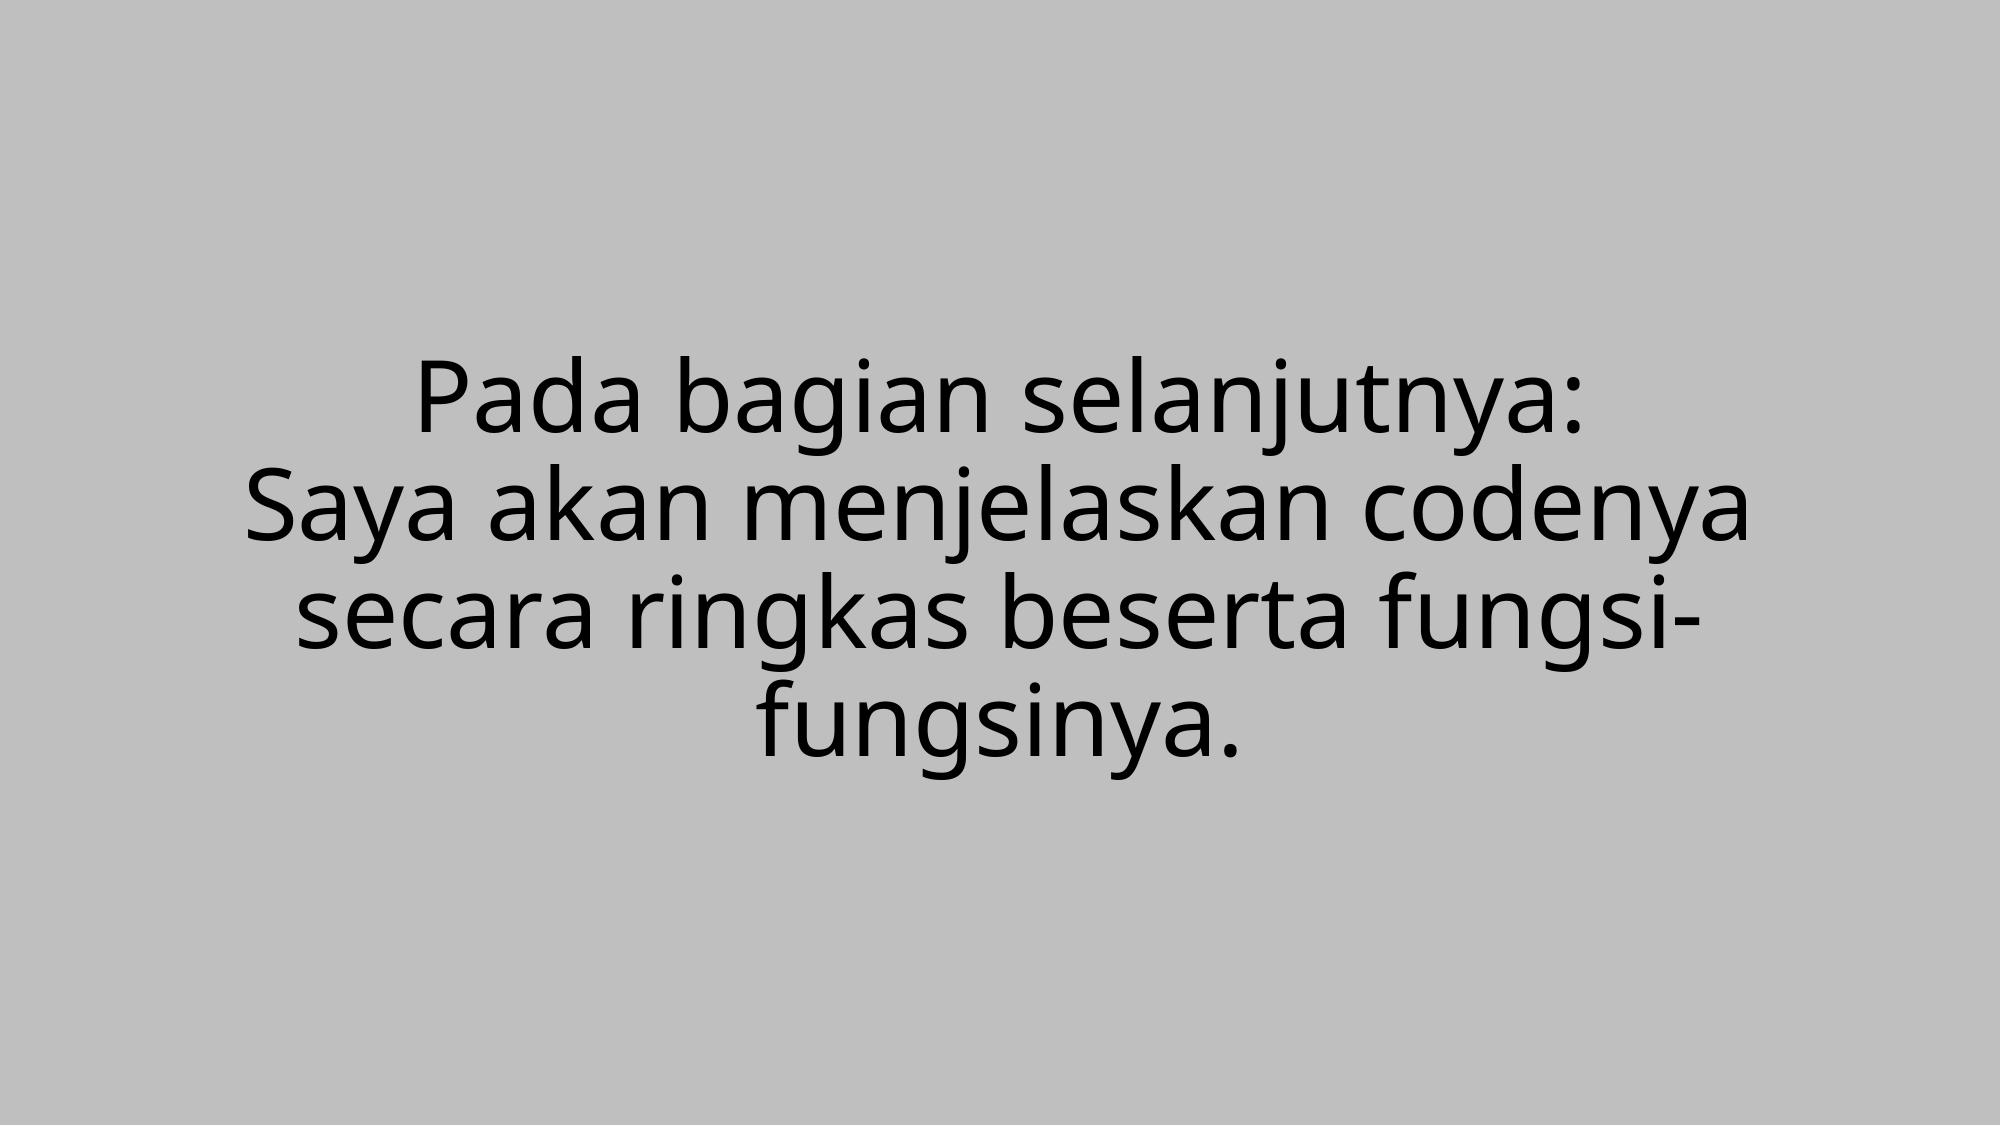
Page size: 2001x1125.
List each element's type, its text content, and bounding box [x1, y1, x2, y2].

title Pada bagian selanjutnya: Saya akan menjelaskan codenya secara ringkas beserta fungsi-fungsinya. [117, 311, 1883, 814]
